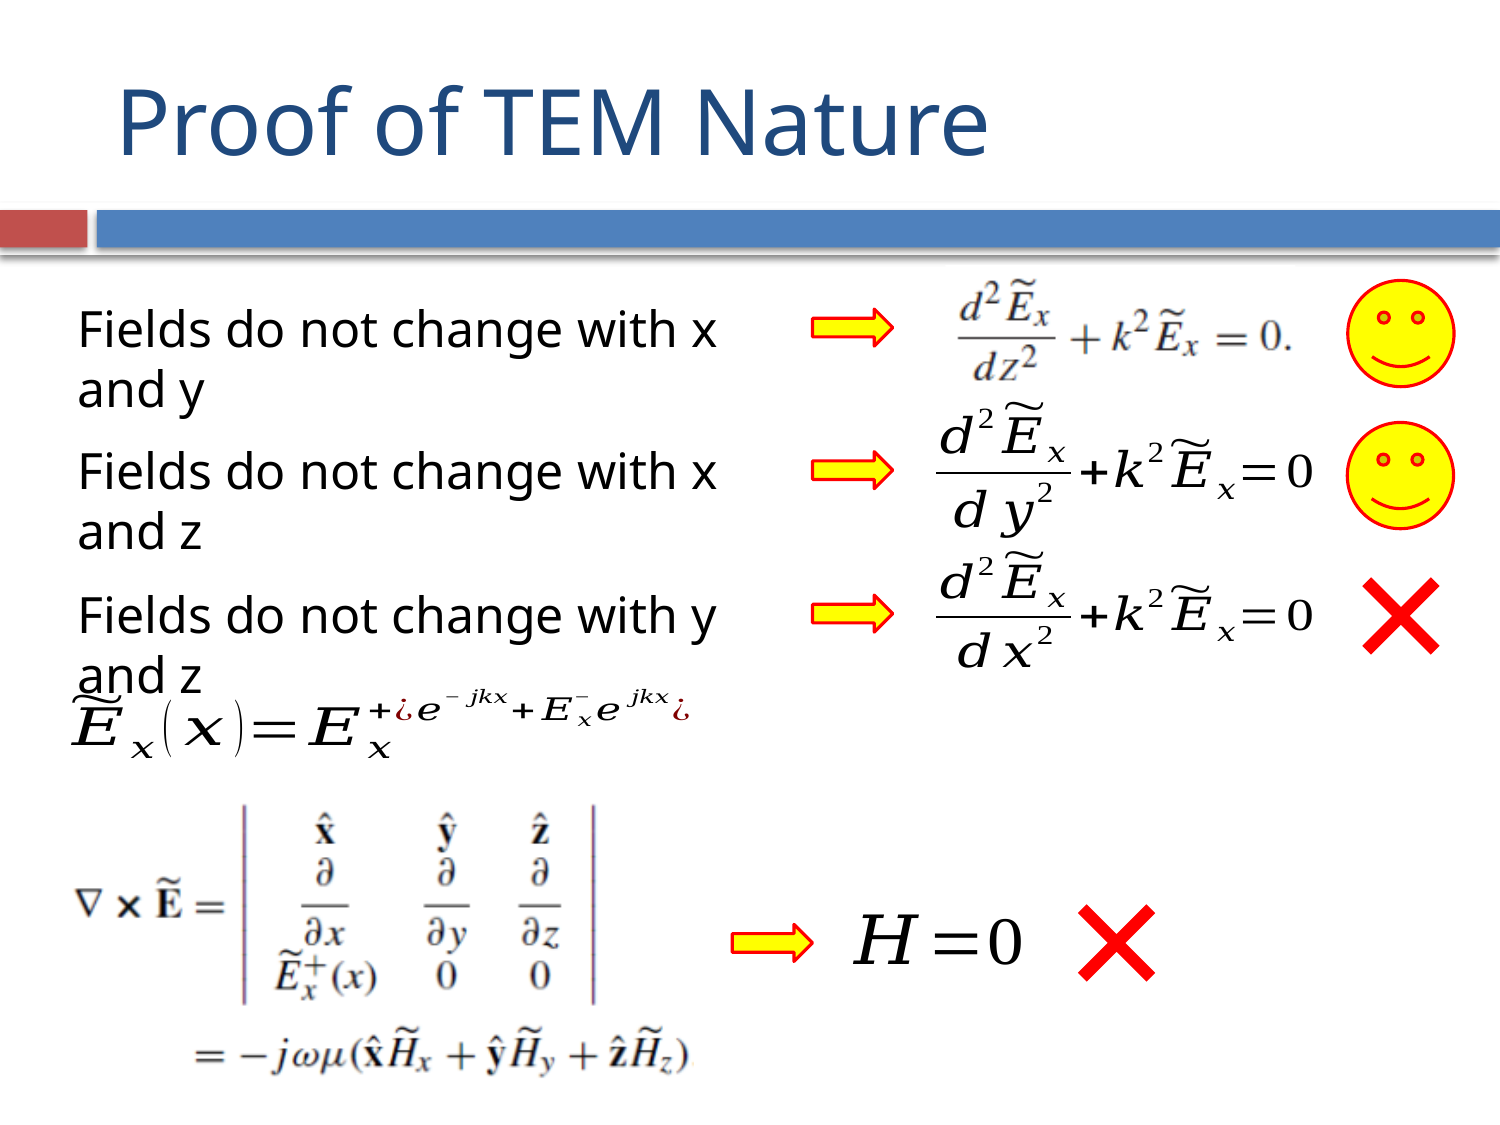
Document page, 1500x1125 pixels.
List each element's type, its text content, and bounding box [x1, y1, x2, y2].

text_box Fields do not change with y and z [62, 575, 779, 711]
text_box Fields do not change with x and y [62, 289, 779, 425]
text_box [1345, 420, 1456, 531]
text_box [810, 593, 894, 634]
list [945, 265, 1296, 391]
text_box [810, 307, 894, 348]
text_box [730, 922, 814, 963]
picture [63, 800, 694, 1085]
title Proof of TEM Nature [100, 37, 1438, 200]
text_box [1076, 903, 1157, 983]
text_box [1361, 576, 1441, 656]
text_box [1346, 278, 1456, 389]
text_box [810, 450, 894, 491]
text_box Fields do not change with x and z [62, 432, 779, 568]
